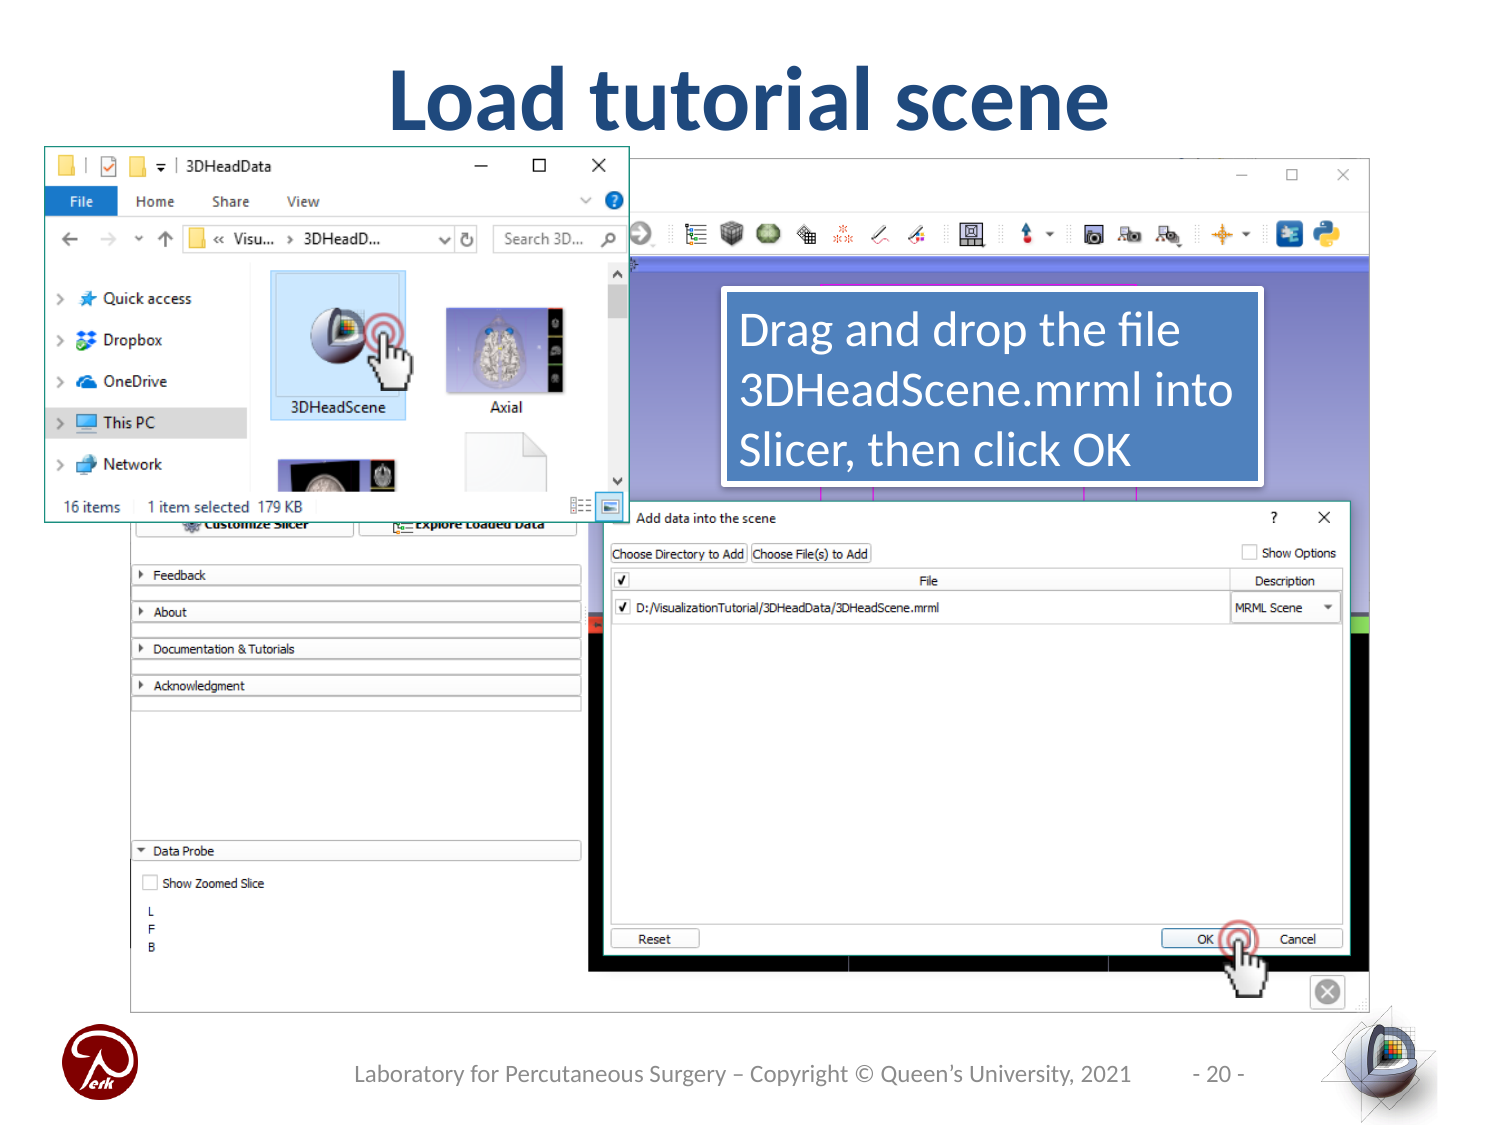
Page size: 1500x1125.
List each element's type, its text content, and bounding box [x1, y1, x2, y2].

slide_number - 20 - [1175, 1042, 1263, 1103]
footer Laboratory for Percutaneous Surgery – Copyright © Queen’s University, 2021 [312, 1042, 1175, 1103]
title Load tutorial scene [74, 0, 1426, 188]
picture [62, 1024, 138, 1100]
picture [44, 146, 1438, 1125]
